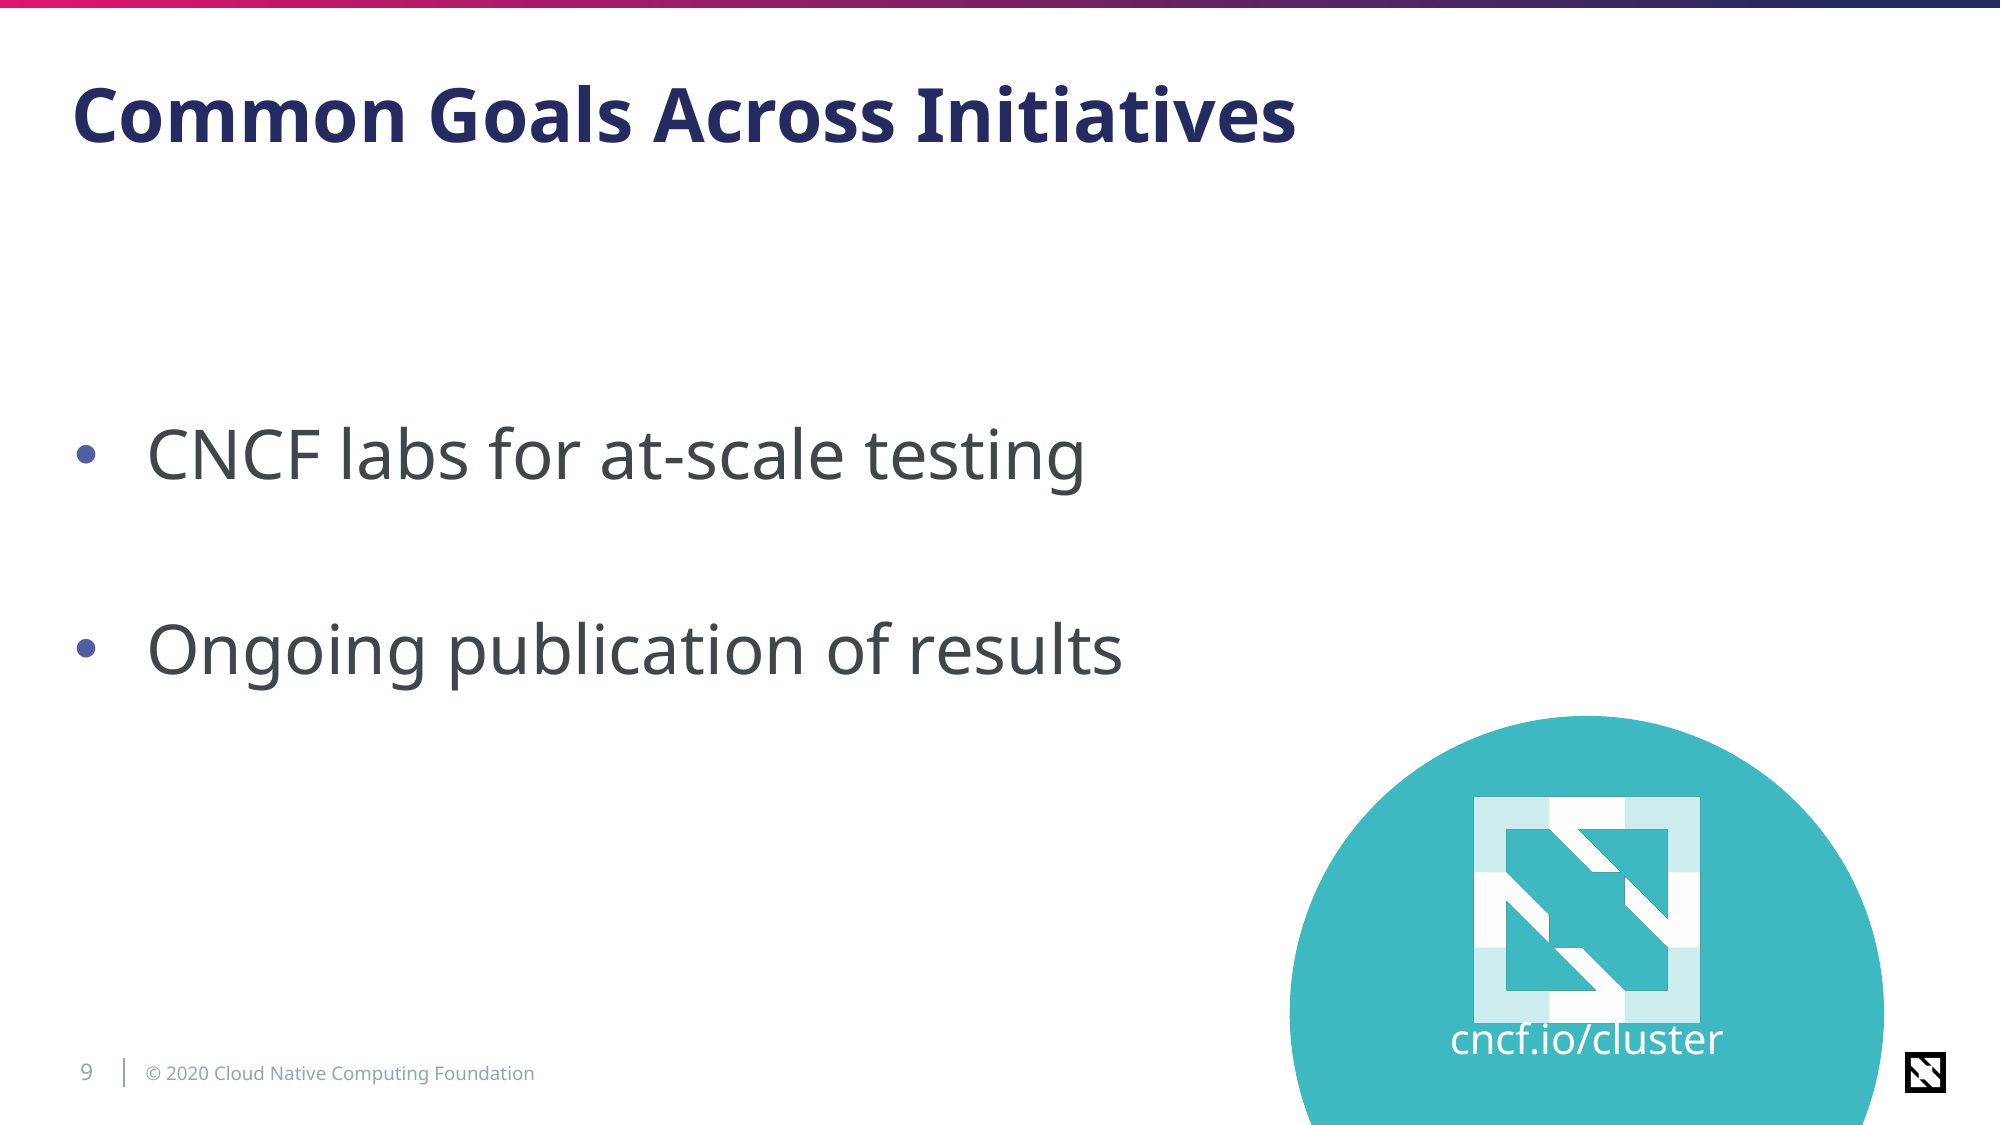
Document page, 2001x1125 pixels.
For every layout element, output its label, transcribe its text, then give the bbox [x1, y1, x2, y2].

picture [1465, 788, 1708, 1031]
text_box [1289, 715, 1885, 1125]
title Common Goals Across Initiatives [56, 70, 1944, 168]
list CNCF labs for at-scale testing Ongoing publication of results [56, 300, 1944, 799]
list cncf.io/cluster [1372, 1003, 1802, 1109]
picture [1905, 1052, 1946, 1093]
